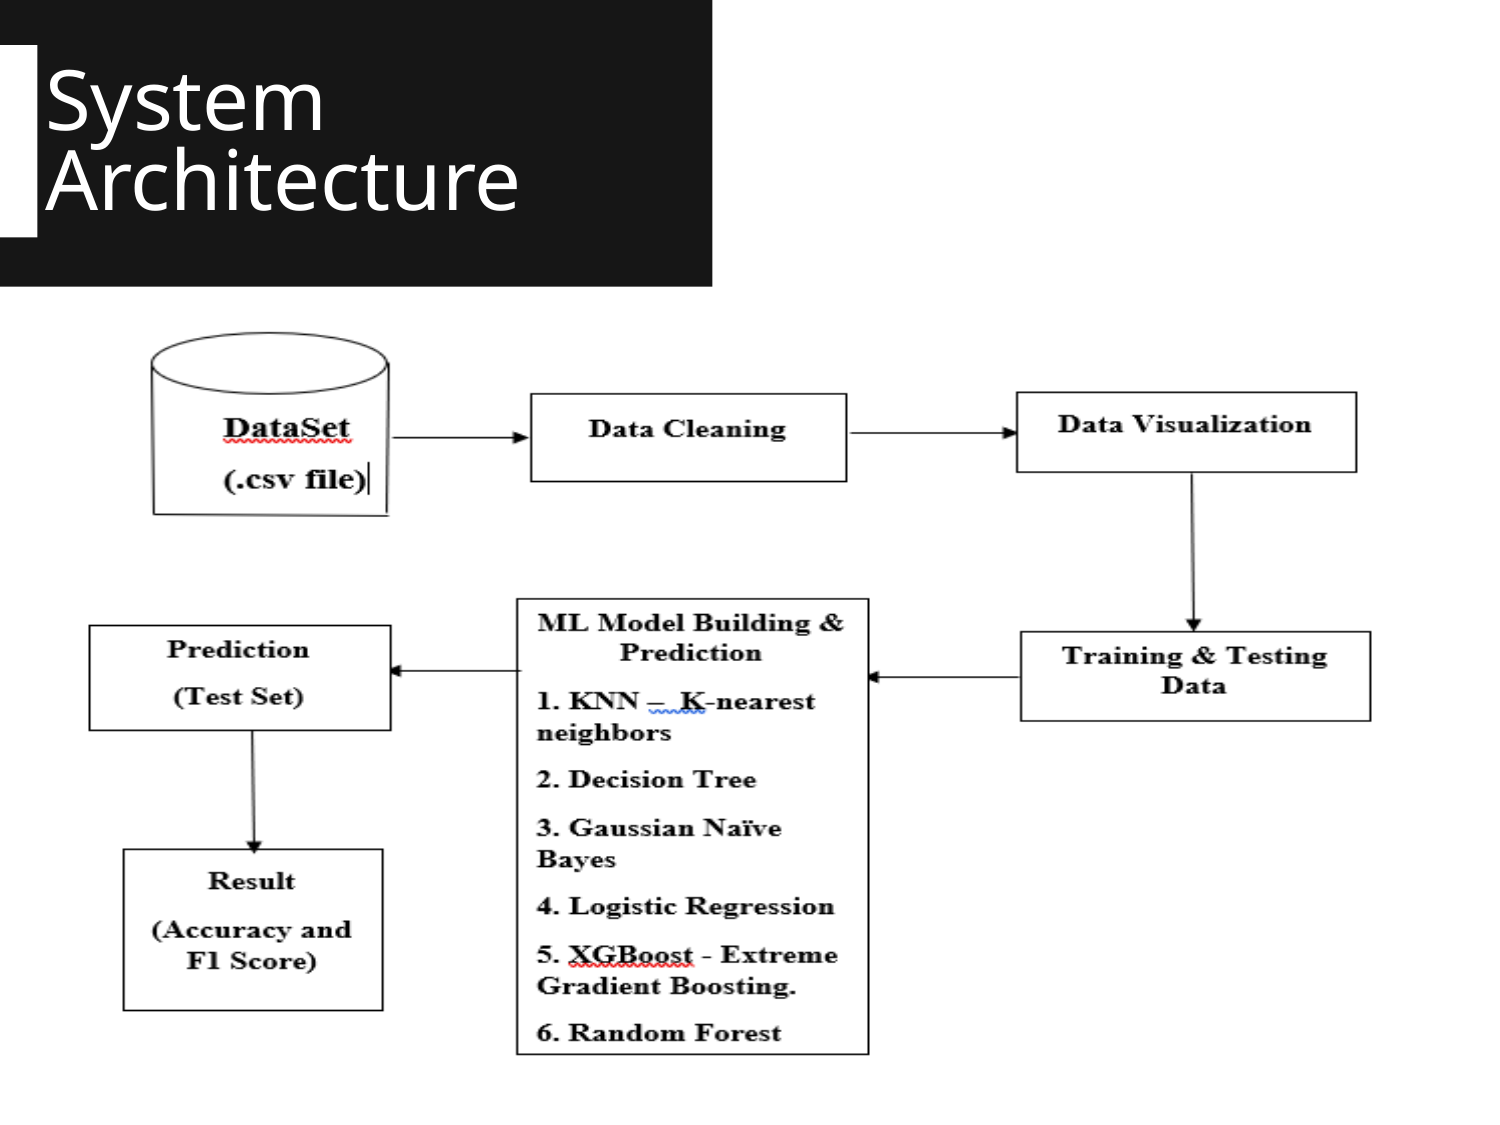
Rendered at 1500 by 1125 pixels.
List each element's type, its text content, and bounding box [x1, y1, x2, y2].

picture [74, 312, 1400, 1082]
title System Architecture [0, 0, 713, 287]
text_box [0, 45, 38, 238]
